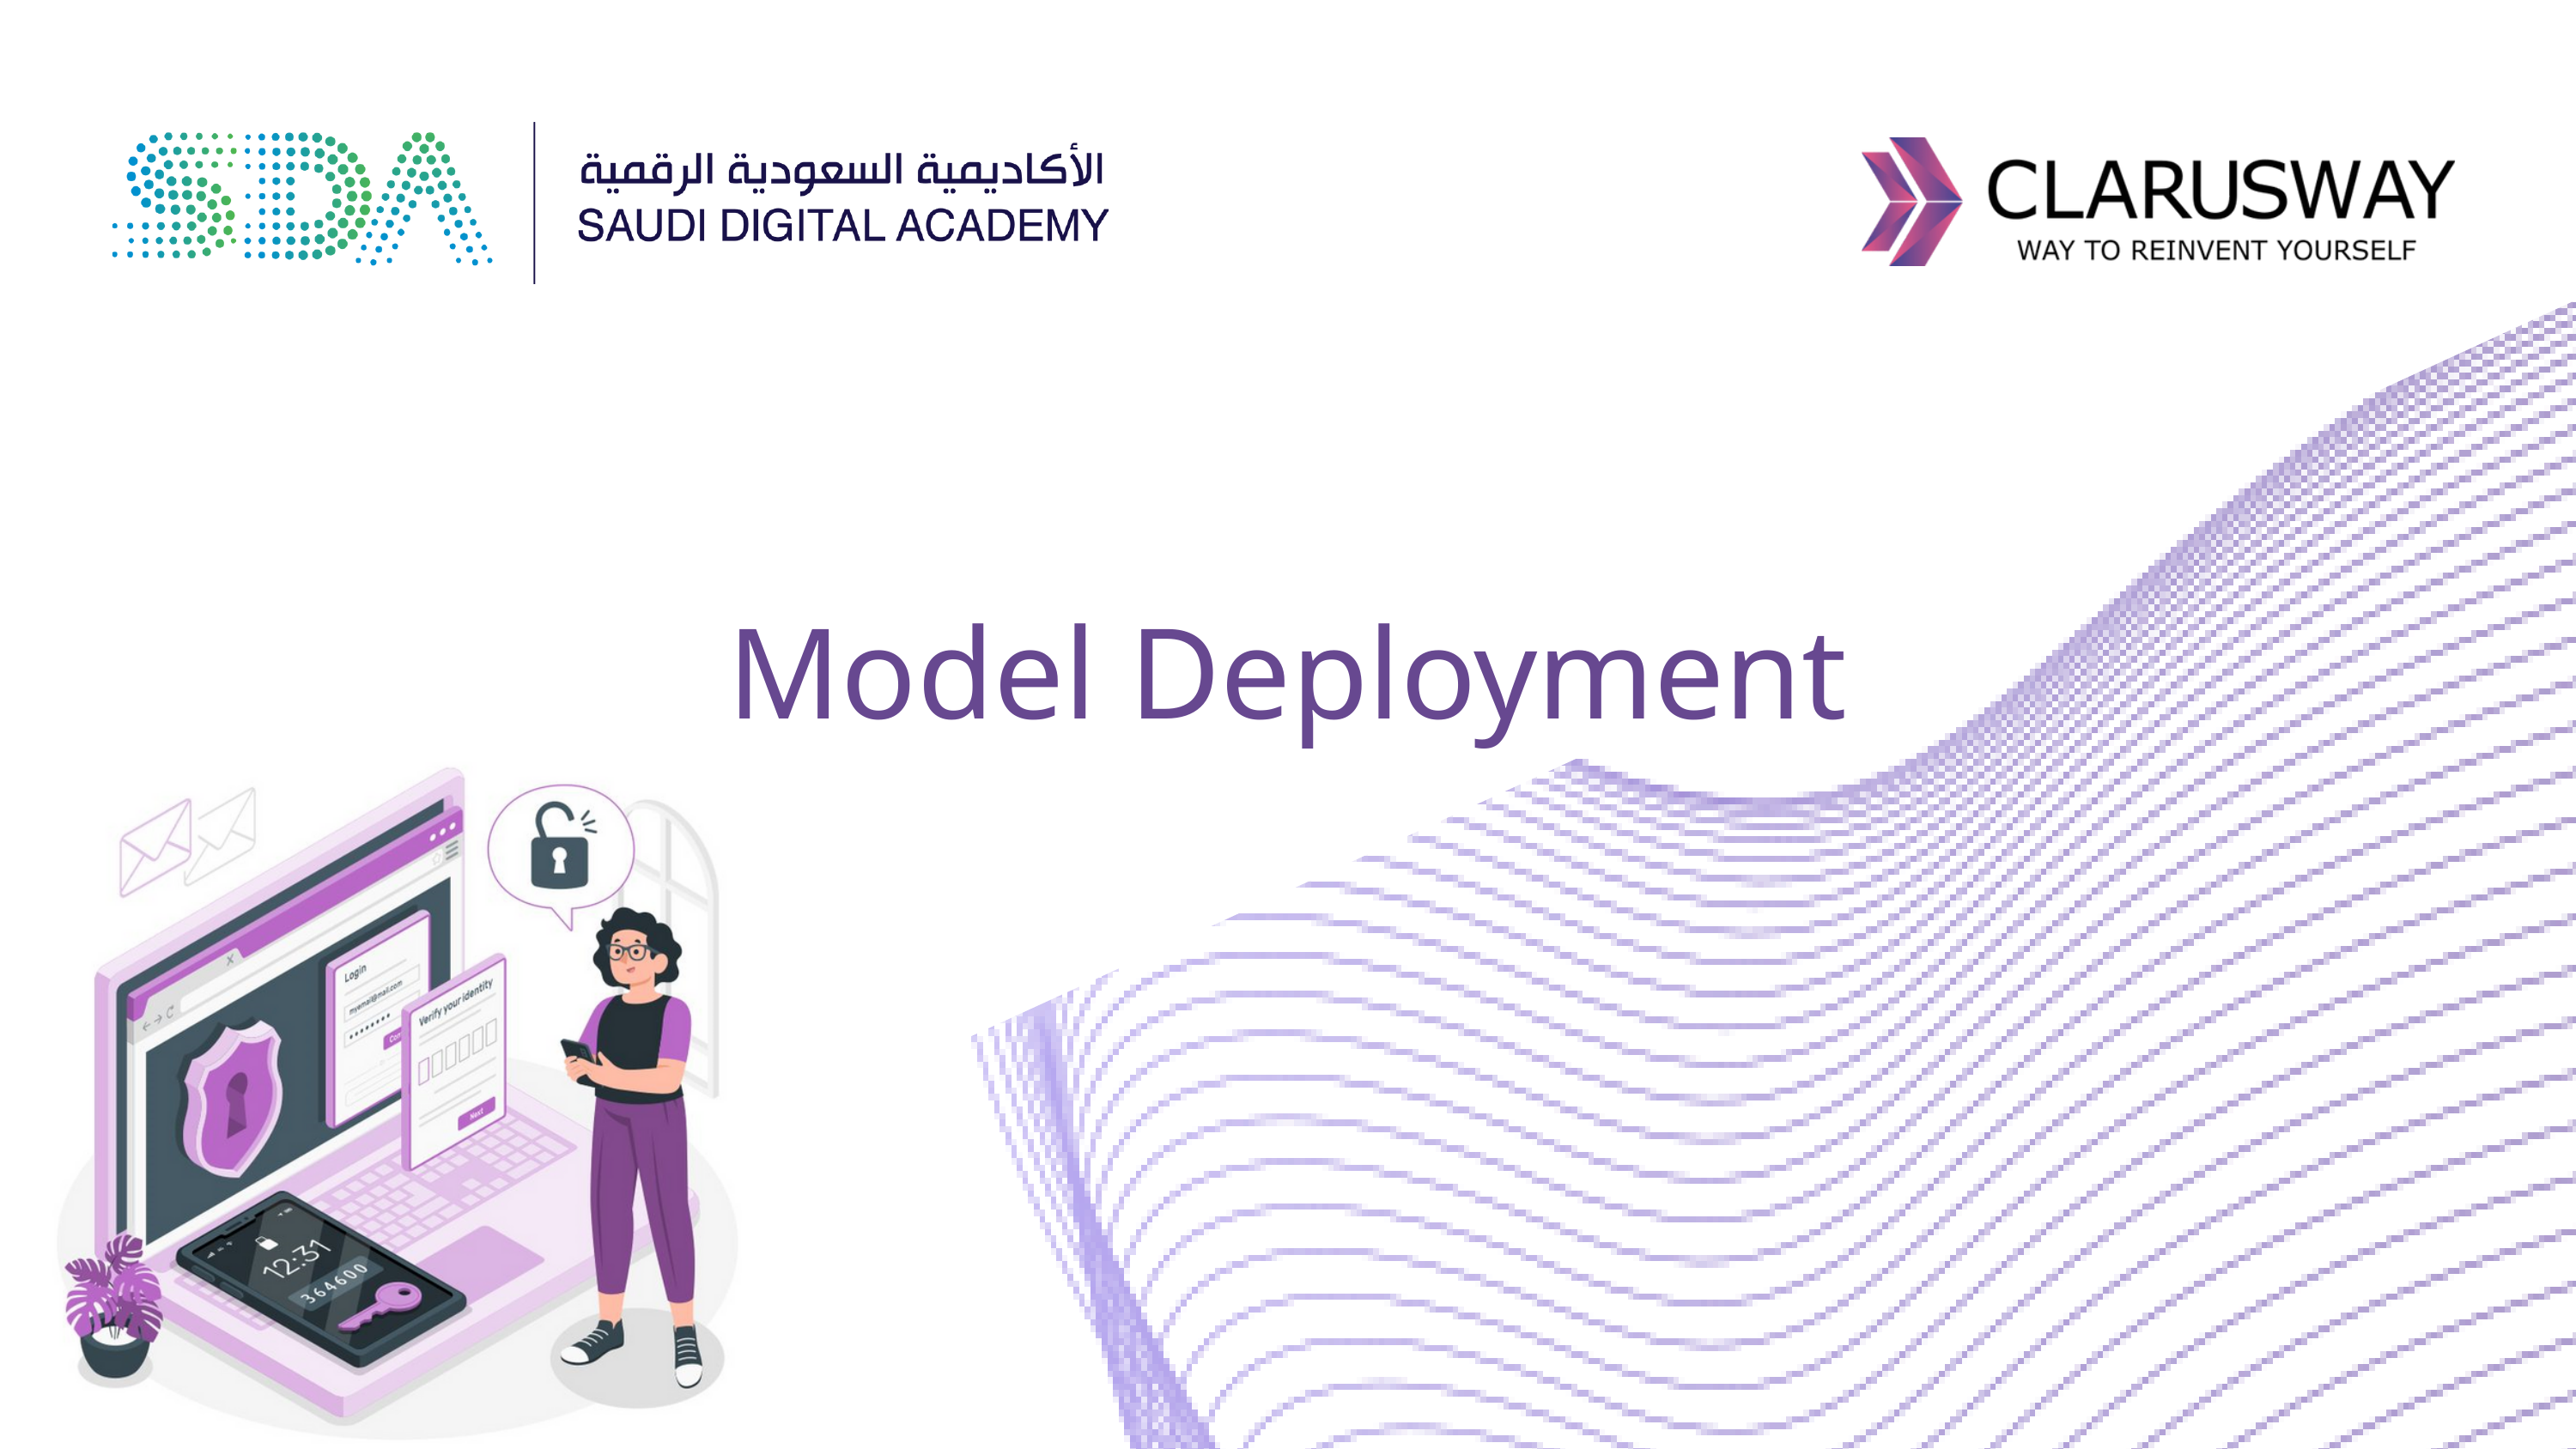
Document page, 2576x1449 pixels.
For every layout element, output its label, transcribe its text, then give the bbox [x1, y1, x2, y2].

text_box Model Deployment [488, 618, 2088, 744]
text_box [1862, 137, 2456, 266]
text_box [48, 750, 747, 1449]
text_box [943, 300, 2576, 1449]
text_box [112, 122, 1109, 284]
